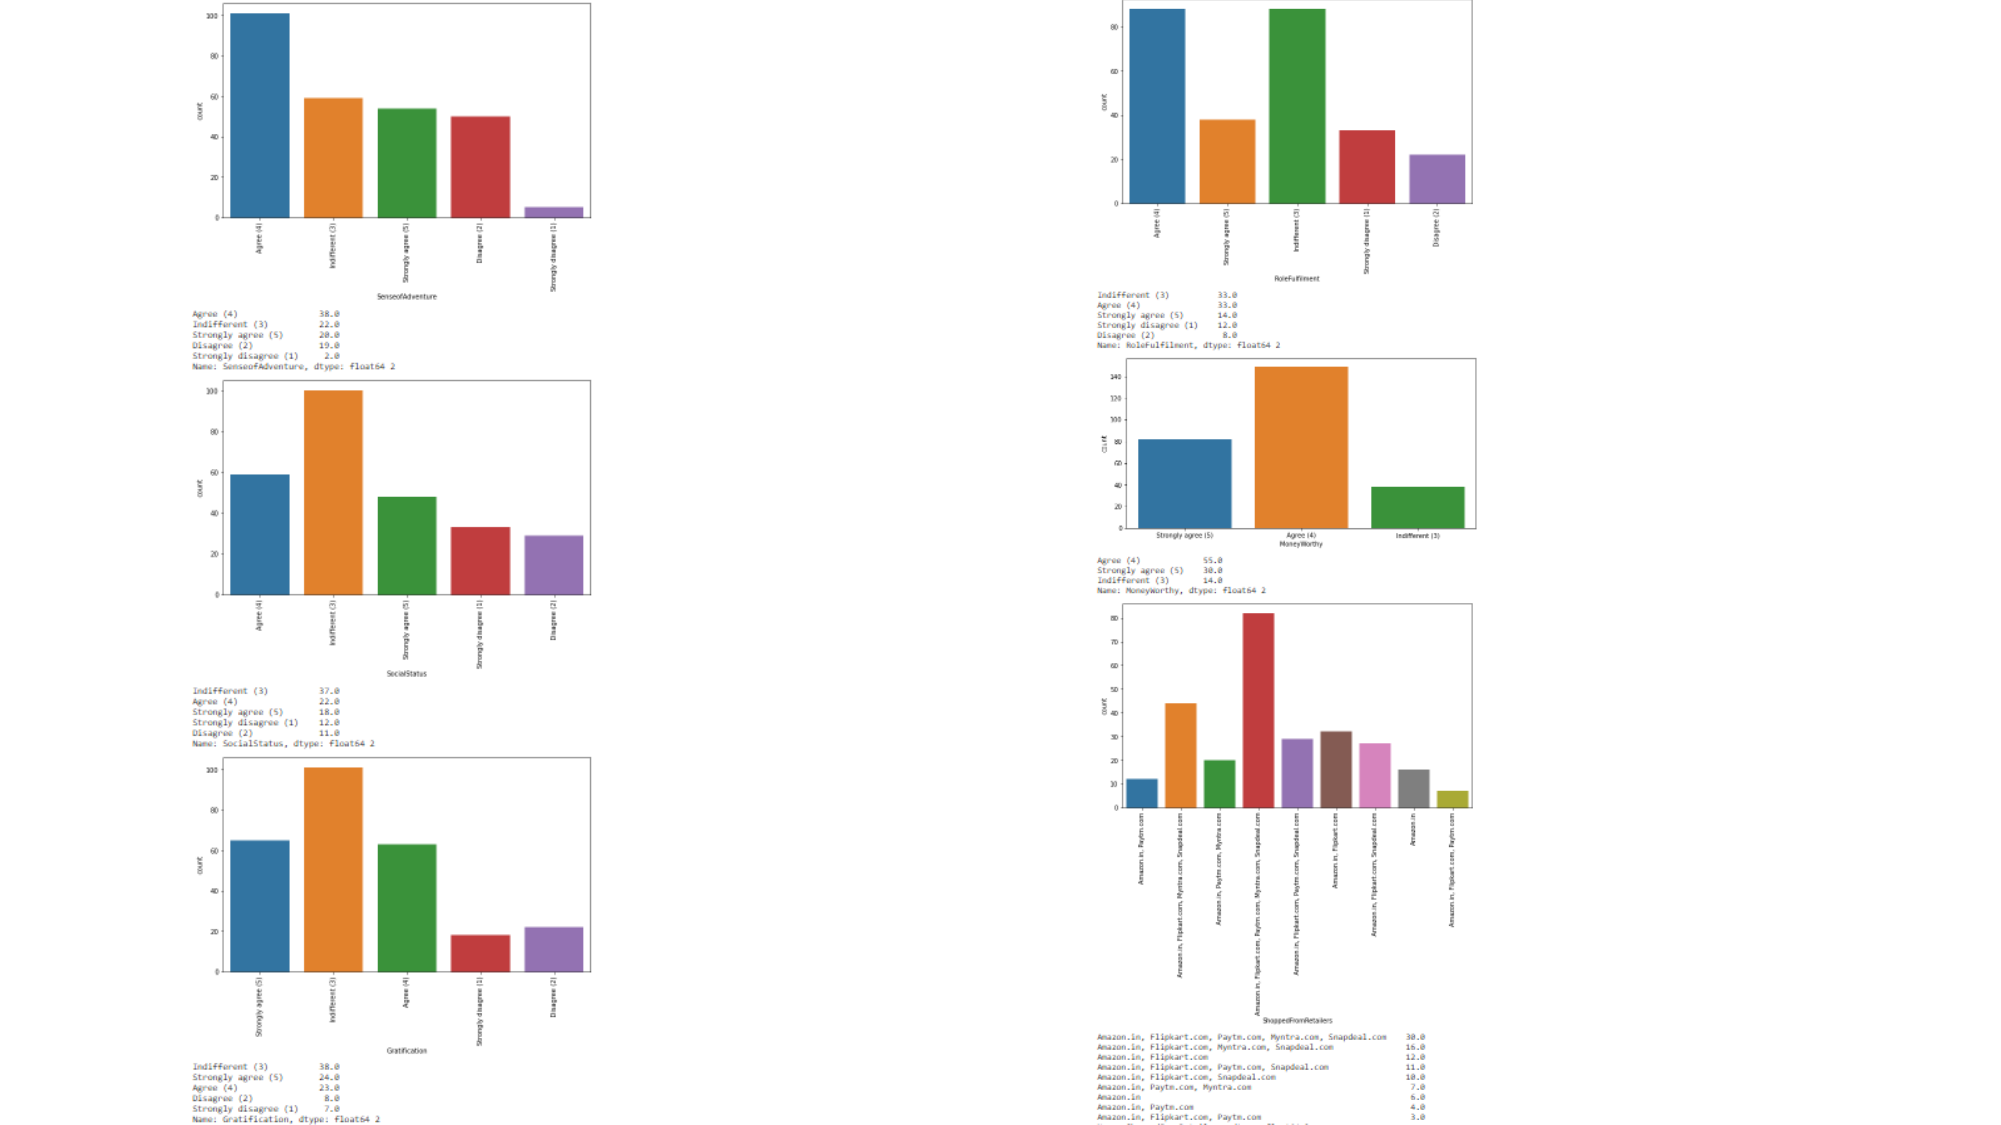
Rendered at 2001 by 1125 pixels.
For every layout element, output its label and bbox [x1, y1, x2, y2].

picture [1082, 0, 1513, 1125]
picture [187, 0, 619, 1125]
